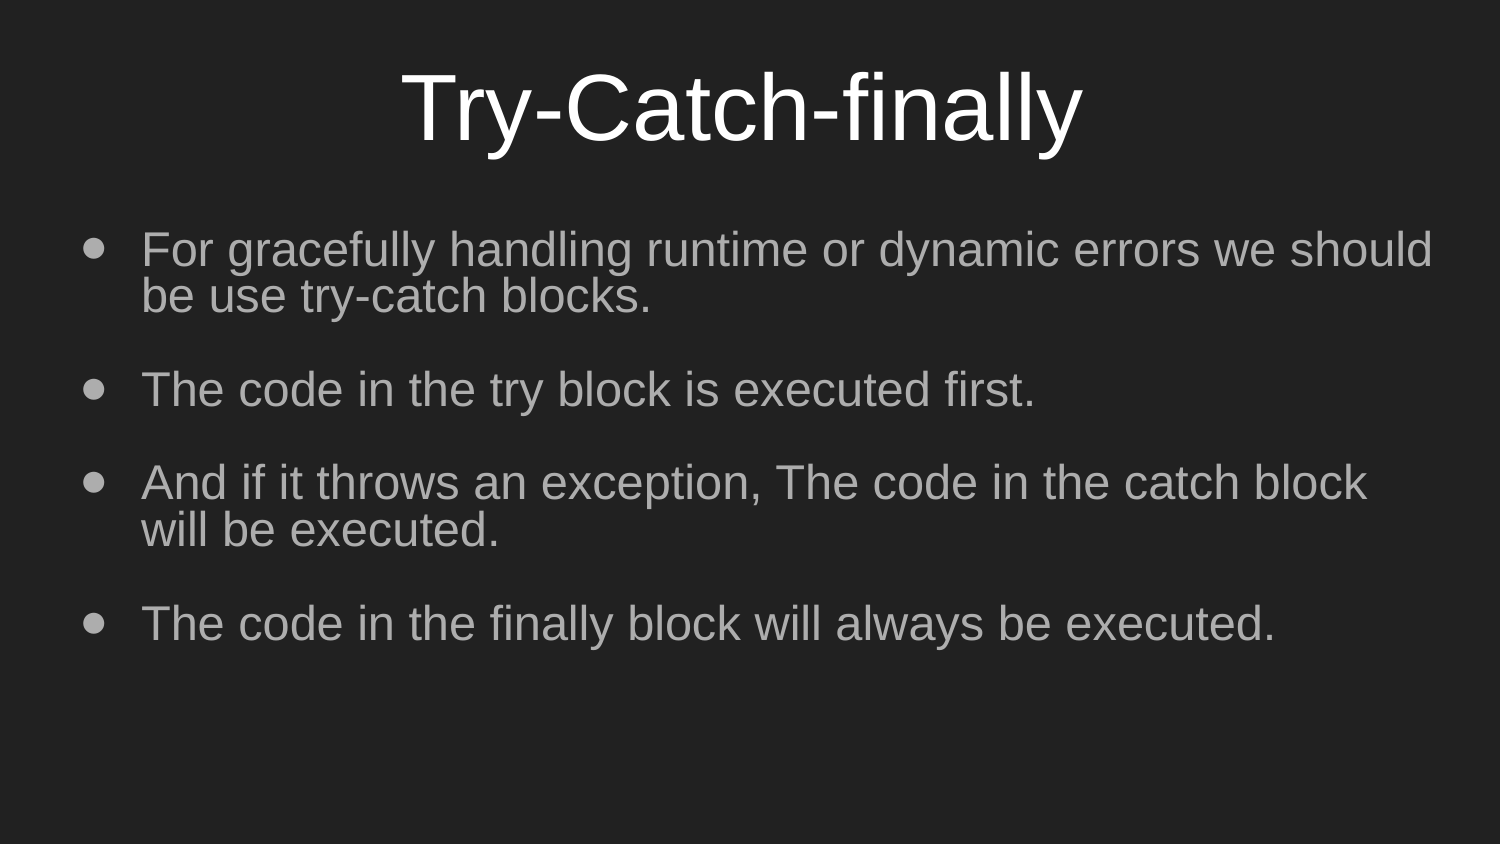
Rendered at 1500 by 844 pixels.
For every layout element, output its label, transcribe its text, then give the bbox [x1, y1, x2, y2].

title Try-Catch-finally [43, 31, 1442, 175]
subtitle For gracefully handling runtime or dynamic errors we should be use try-catch blocks. The code in the try block is executed first. And if it throws an exception, The code in the catch block will be executed. The code in the finally block will always be executed. [51, 213, 1449, 595]
